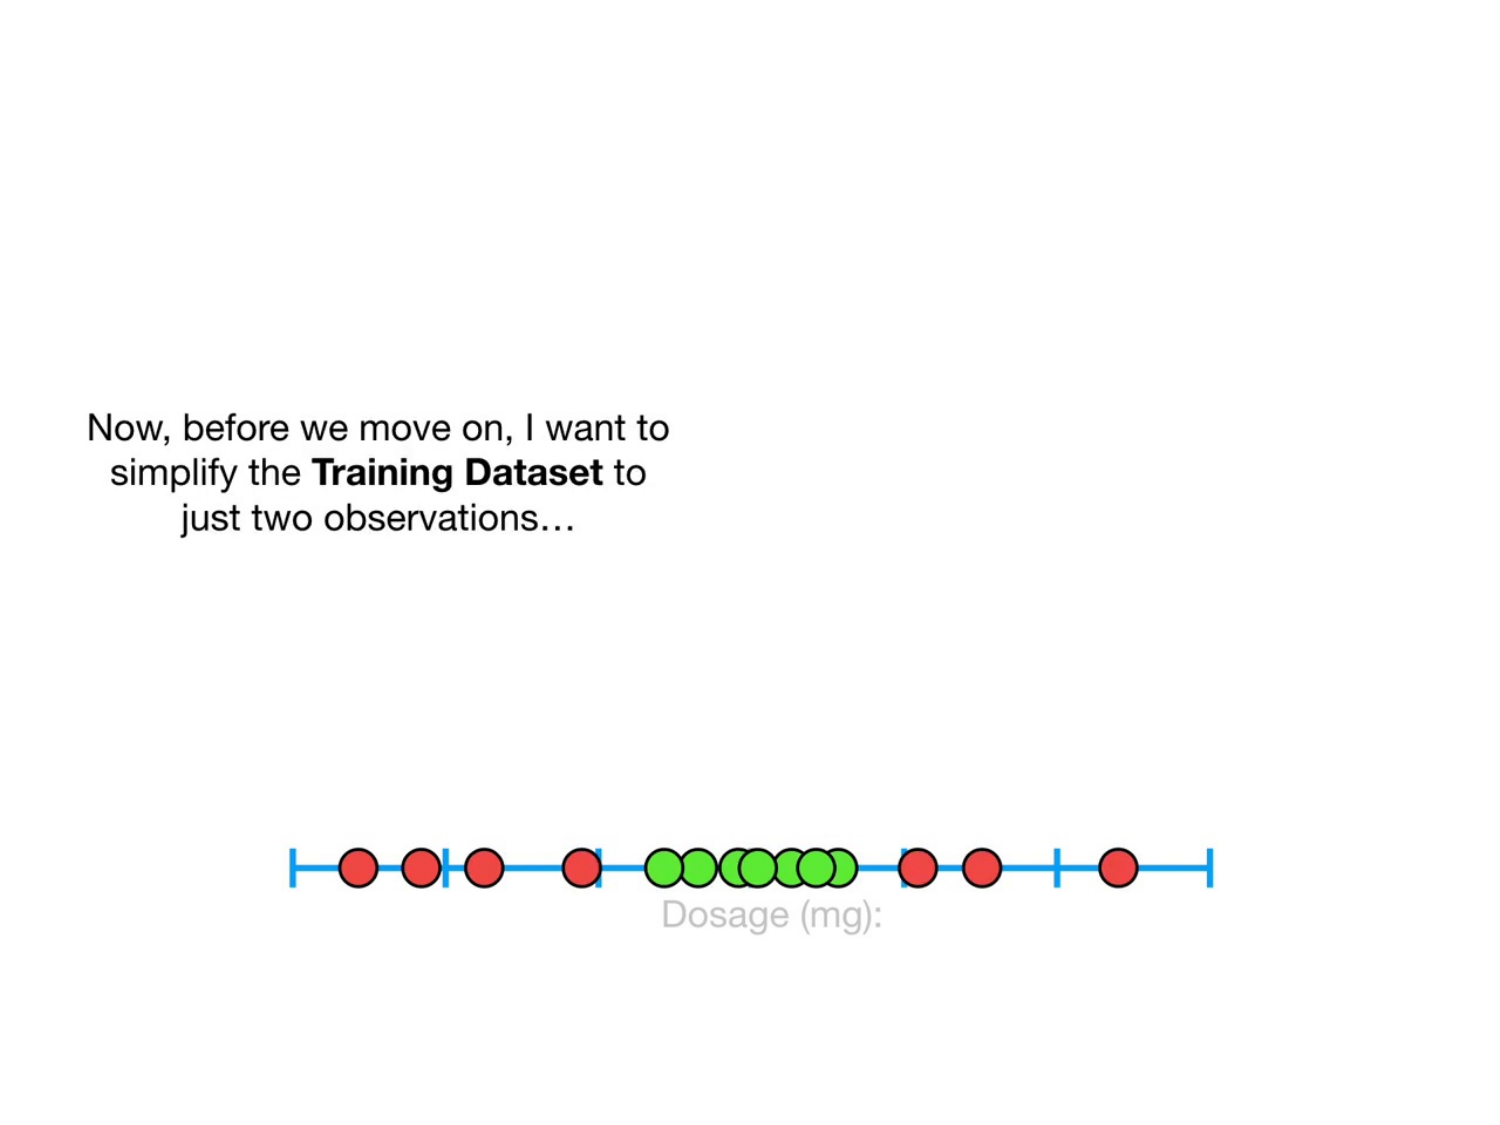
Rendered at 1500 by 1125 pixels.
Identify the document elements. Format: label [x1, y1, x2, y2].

picture [0, 140, 1500, 985]
